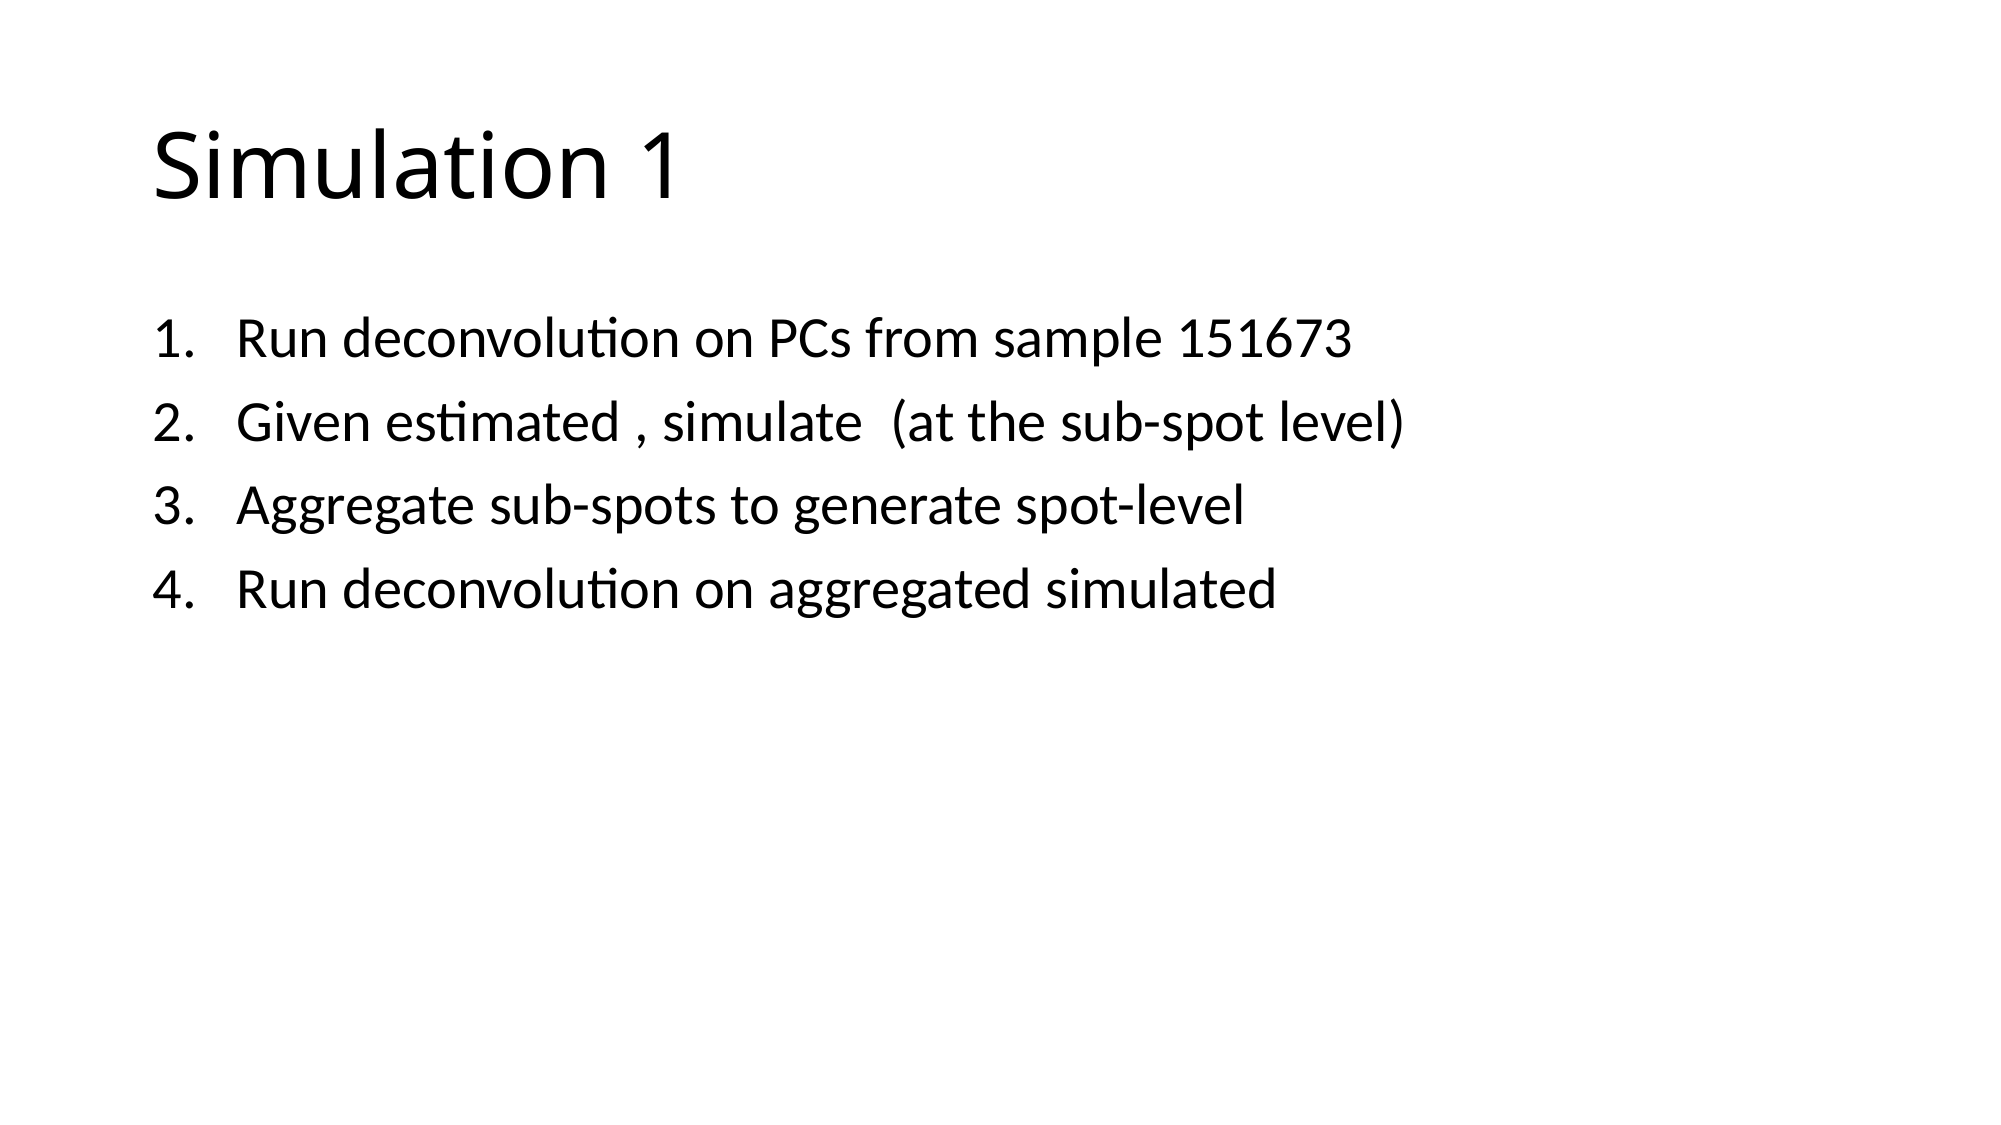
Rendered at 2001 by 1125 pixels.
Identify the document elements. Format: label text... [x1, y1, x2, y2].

title Simulation 1 [137, 59, 1863, 278]
